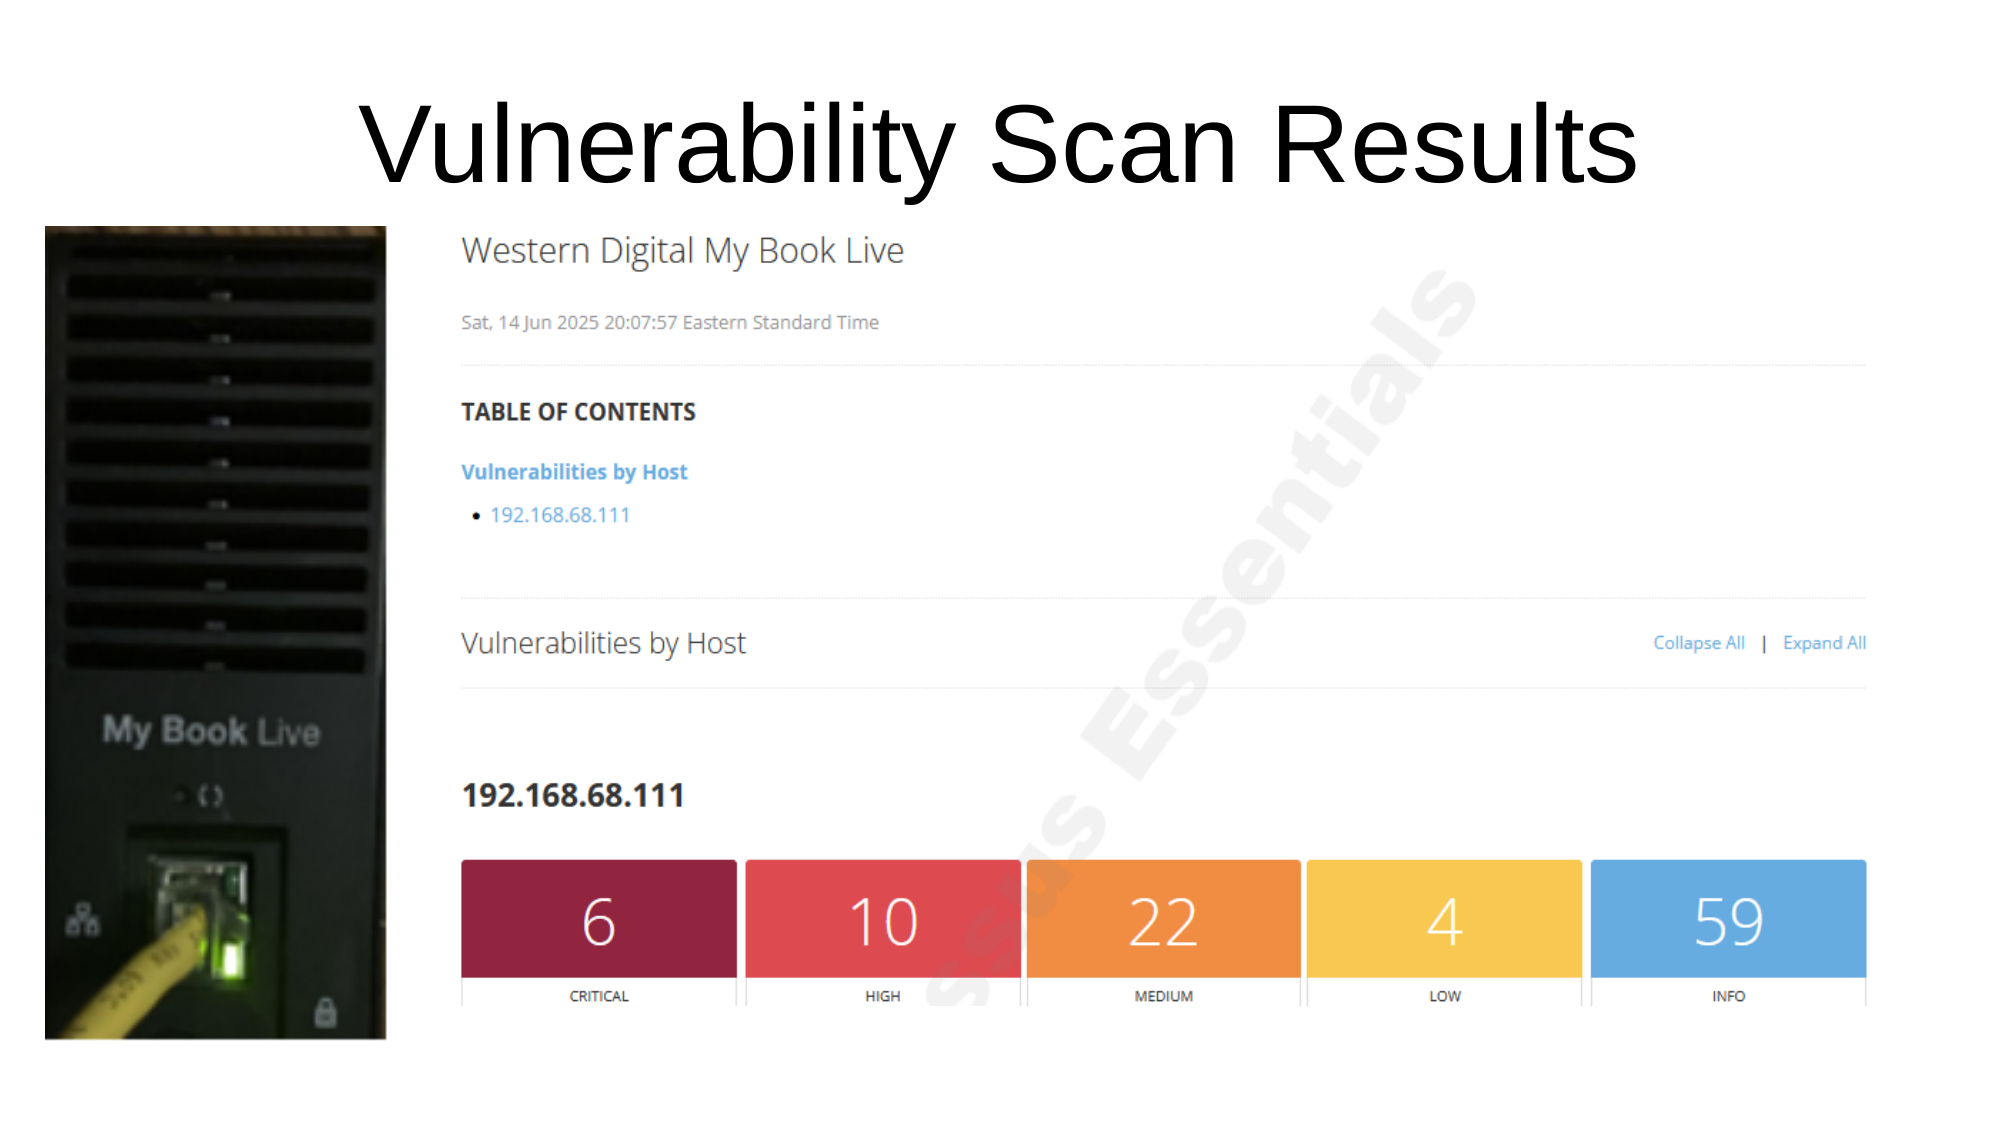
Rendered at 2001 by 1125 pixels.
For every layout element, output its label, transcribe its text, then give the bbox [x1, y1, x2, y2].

picture [45, 226, 389, 1043]
title Vulnerability Scan Results [100, 44, 1900, 233]
picture [453, 232, 1881, 1006]
